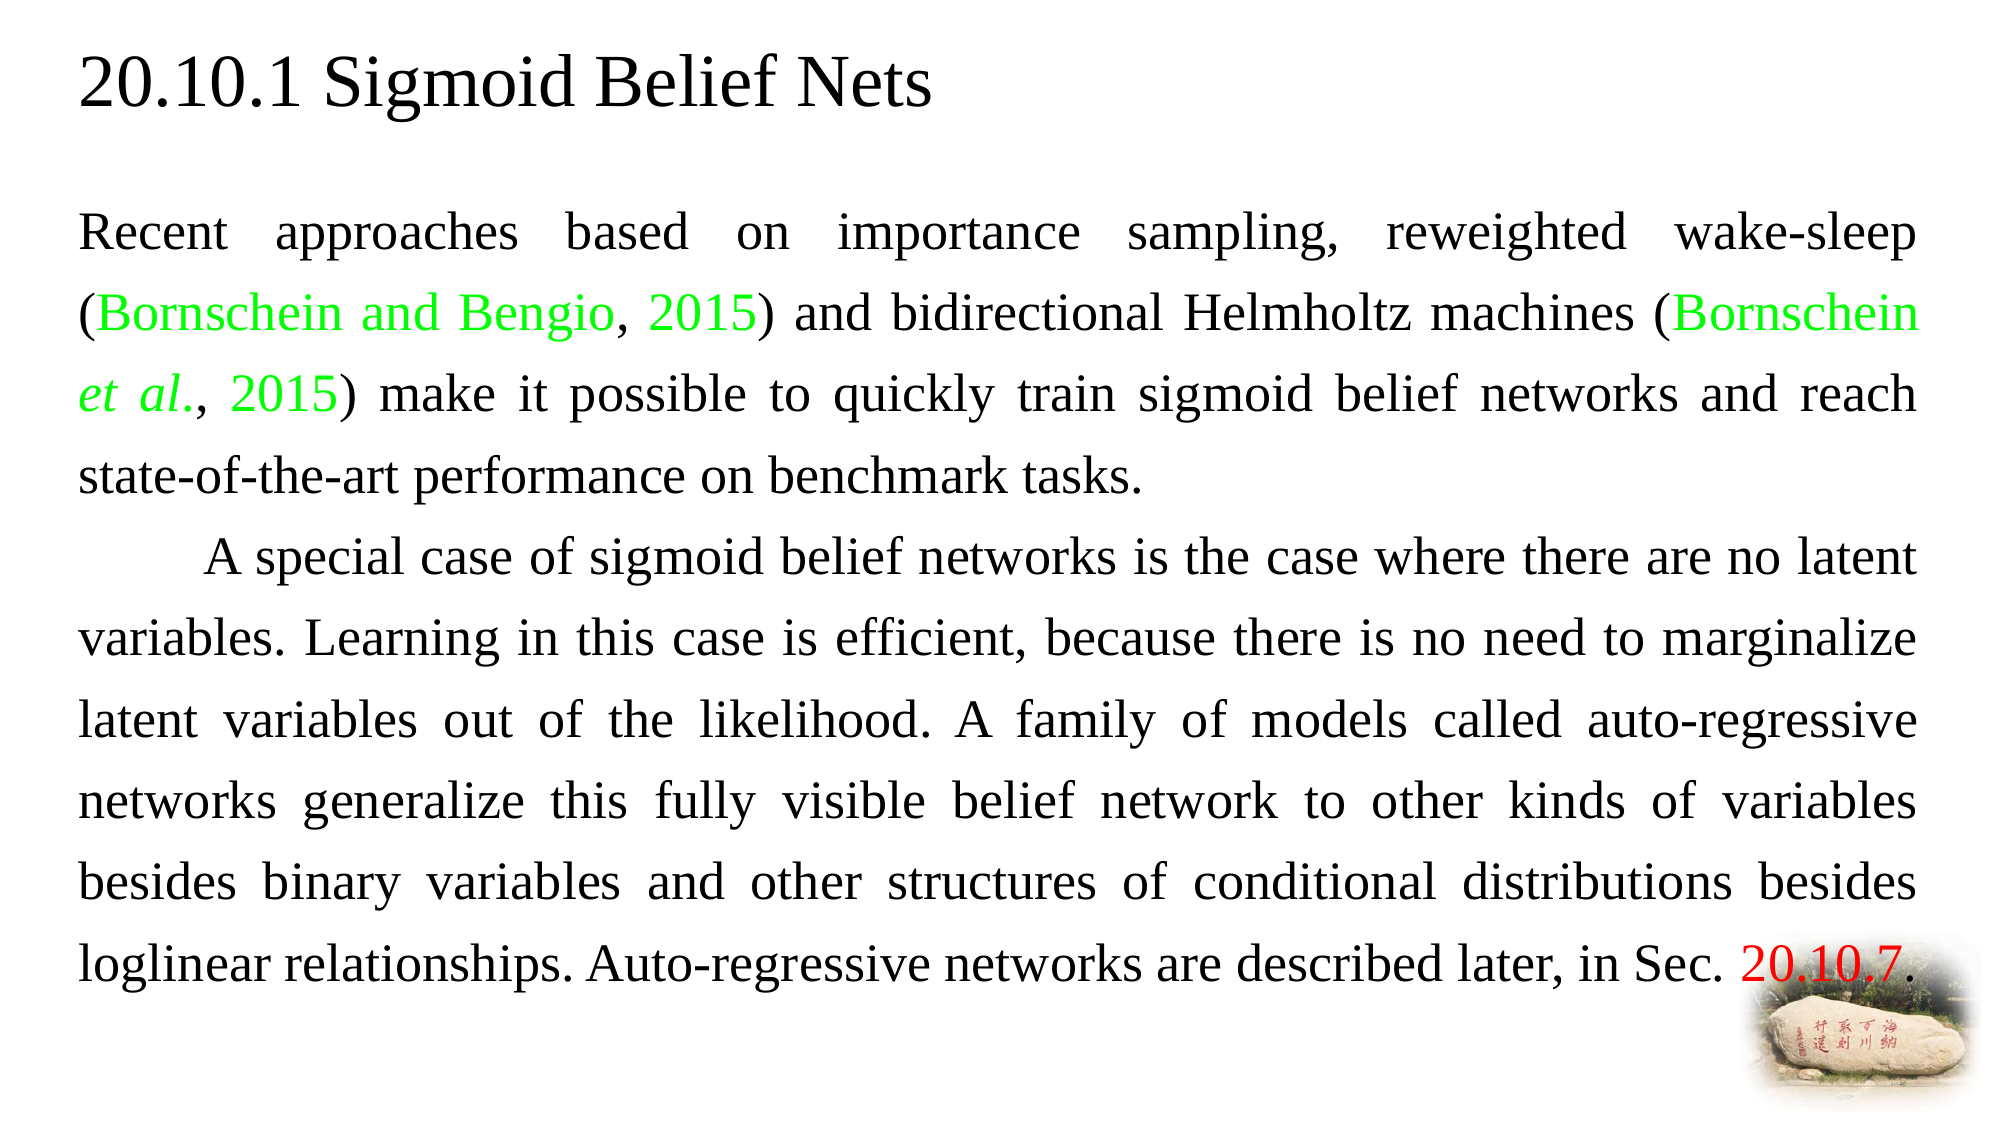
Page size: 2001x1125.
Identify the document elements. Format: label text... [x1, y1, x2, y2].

list Recent approaches based on importance sampling, reweighted wake-sleep (Bornschein and Bengio, 2015) and bidirectional Helmholtz machines (Bornschein et al., 2015) make it possible to quickly train sigmoid belief networks and reach state-of-the-art performance on benchmark tasks. A special case of sigmoid belief networks is the case where there are no latent variables. Learning in this case is efficient, because there is no need to marginalize latent variables out of the likelihood. A family of models called auto-regressive networks generalize this fully visible belief network to other kinds of variables besides binary variables and other structures of conditional distributions besides loglinear relationships. Auto-regressive networks are described later, in Sec. 20.10.7. [63, 171, 1936, 1014]
picture [1740, 927, 1985, 1112]
title 20.10.1 Sigmoid Belief Nets [63, 21, 1936, 142]
